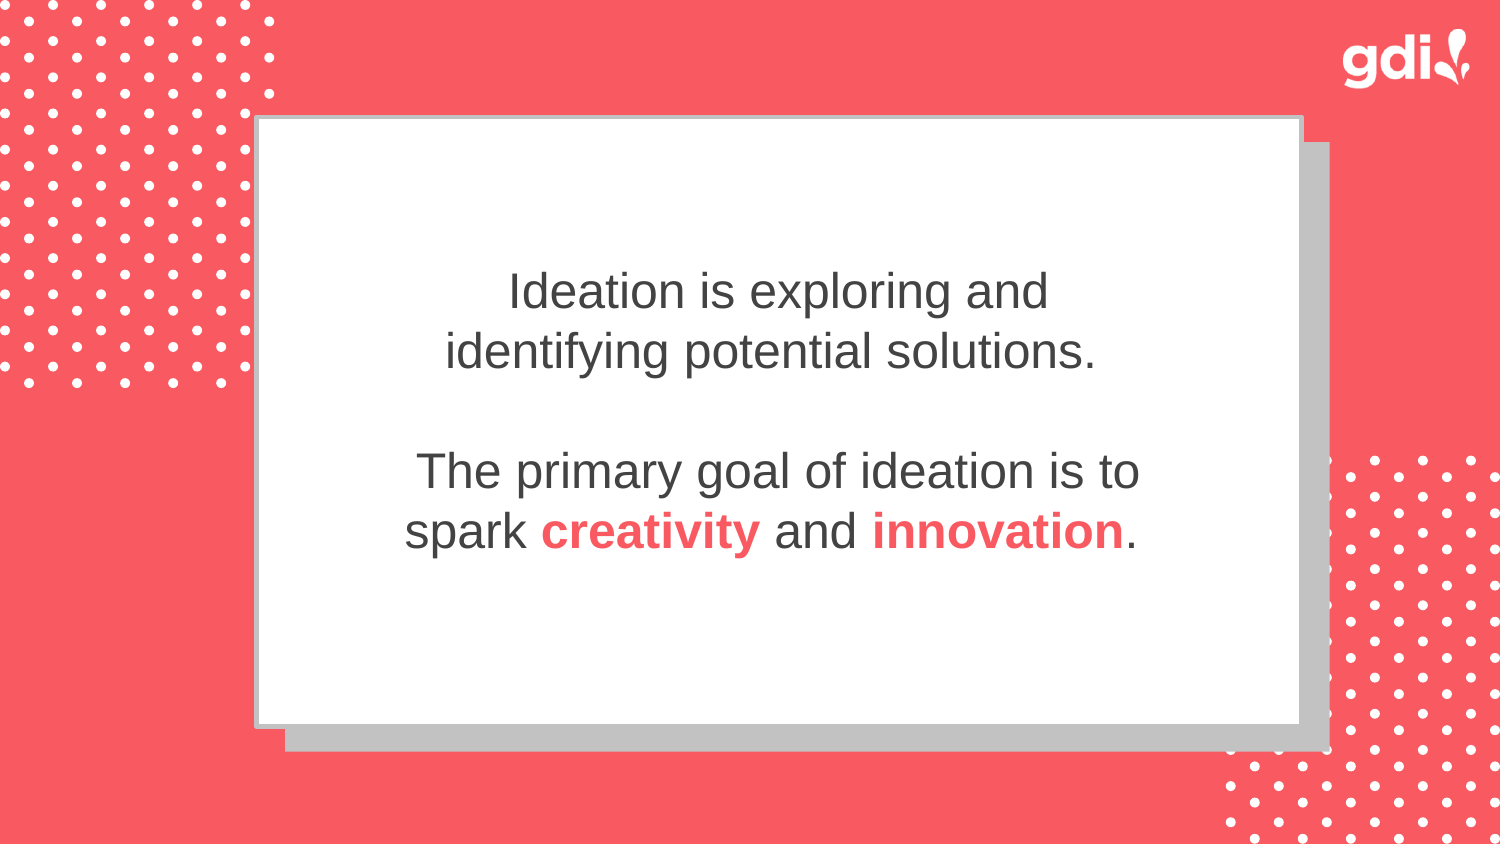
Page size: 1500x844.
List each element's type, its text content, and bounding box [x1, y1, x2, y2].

picture [1342, 28, 1471, 89]
title Ideation is exploring and identifying potential solutions. The primary goal of ideation is to spark creativity and innovation. [377, 243, 1180, 557]
